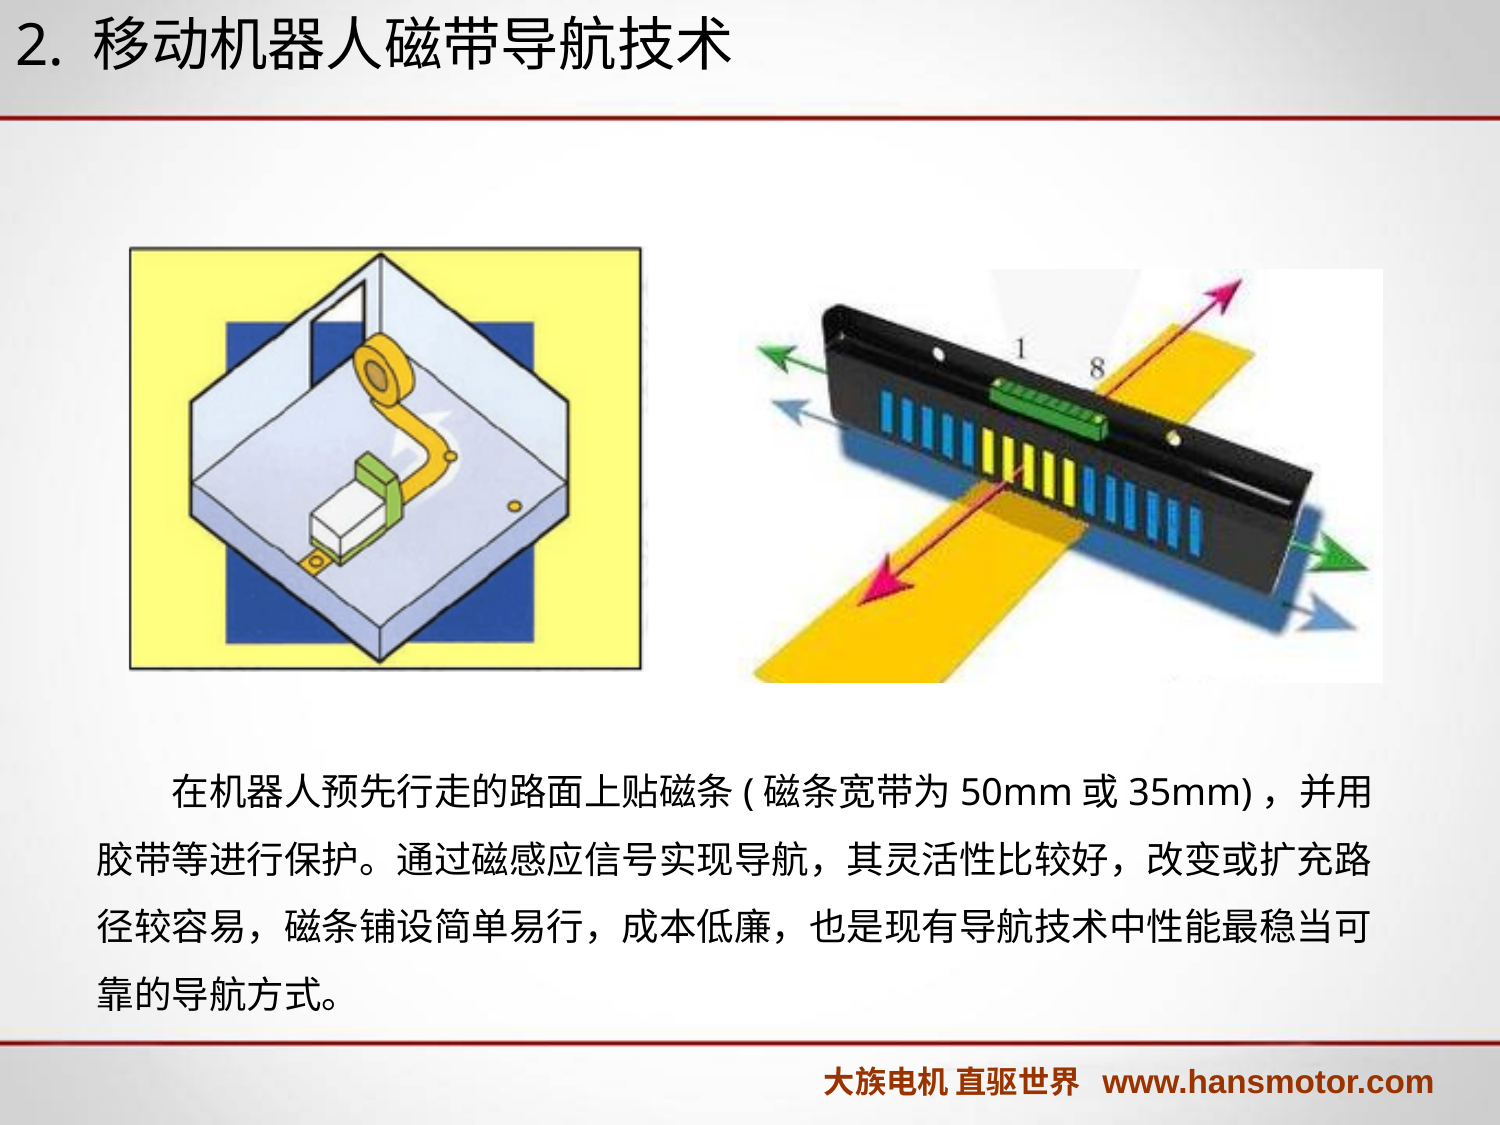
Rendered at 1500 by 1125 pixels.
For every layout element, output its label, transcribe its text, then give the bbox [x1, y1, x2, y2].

text_box 大族电机 直驱世界 www.hansmotor.com [809, 1053, 1459, 1108]
list 2. 移动机器人磁带导航技术 [0, 0, 1231, 653]
text_box 在机器人预先行走的路面上贴磁条(磁条宽带为50mm或35mm)，并用胶带等进行保护。通过磁感应信号实现导航，其灵活性比较好，改变或扩充路径较容易，磁条铺设简单易行，成本低廉，也是现有导航技术中性能最稳当可靠的导航方式。 [81, 738, 1418, 1068]
picture [0, 0, 1500, 1125]
